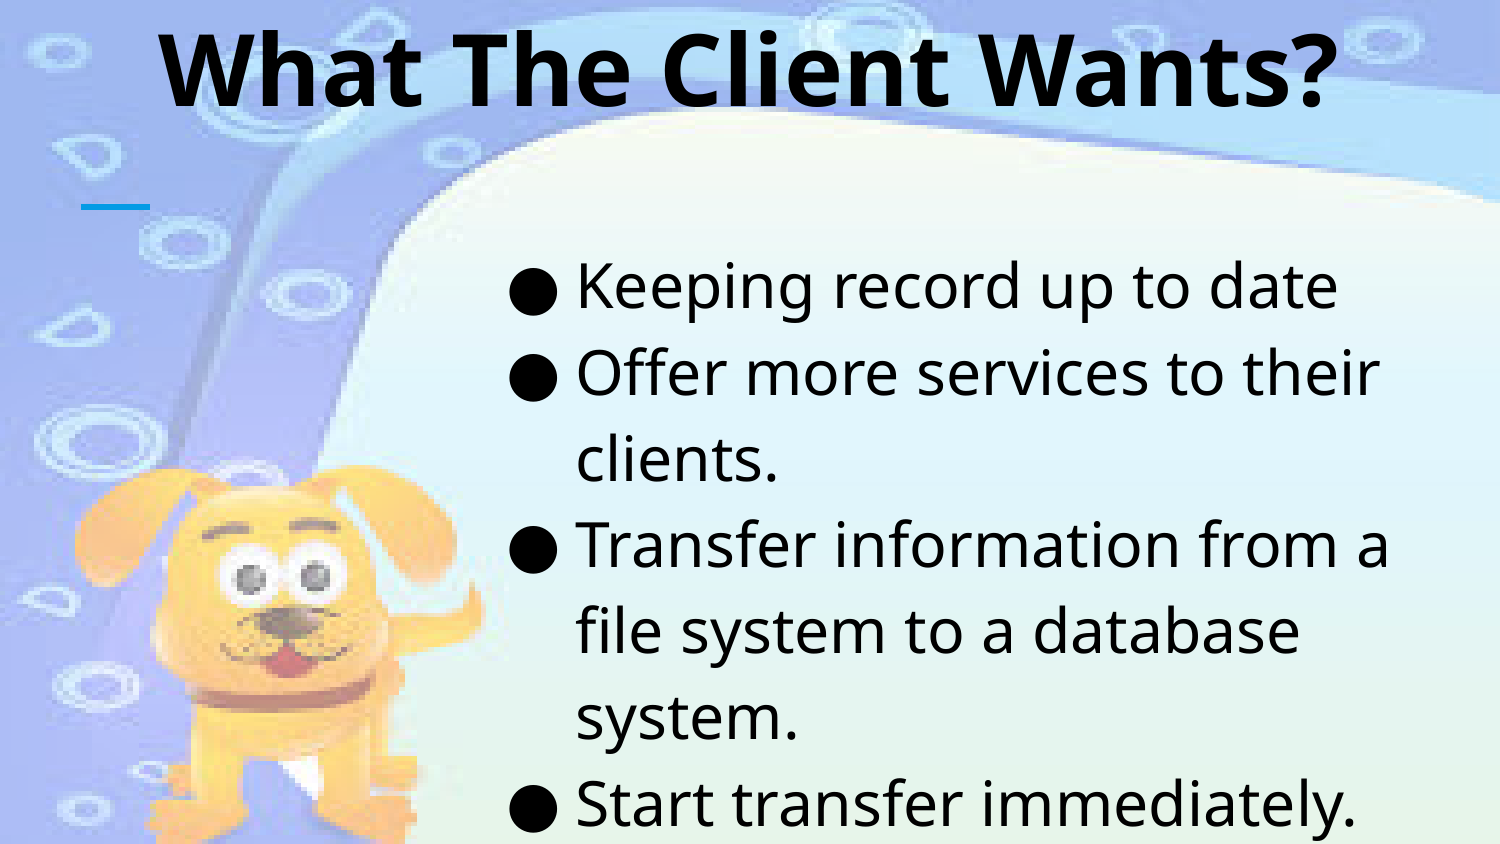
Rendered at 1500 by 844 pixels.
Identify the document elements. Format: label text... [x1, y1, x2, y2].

list Keeping record up to date Offer more services to their clients. Transfer information from a file system to a database system. Start transfer immediately. [485, 220, 1500, 777]
title What The Client Wants? [63, 28, 1437, 141]
picture [0, 0, 1500, 844]
